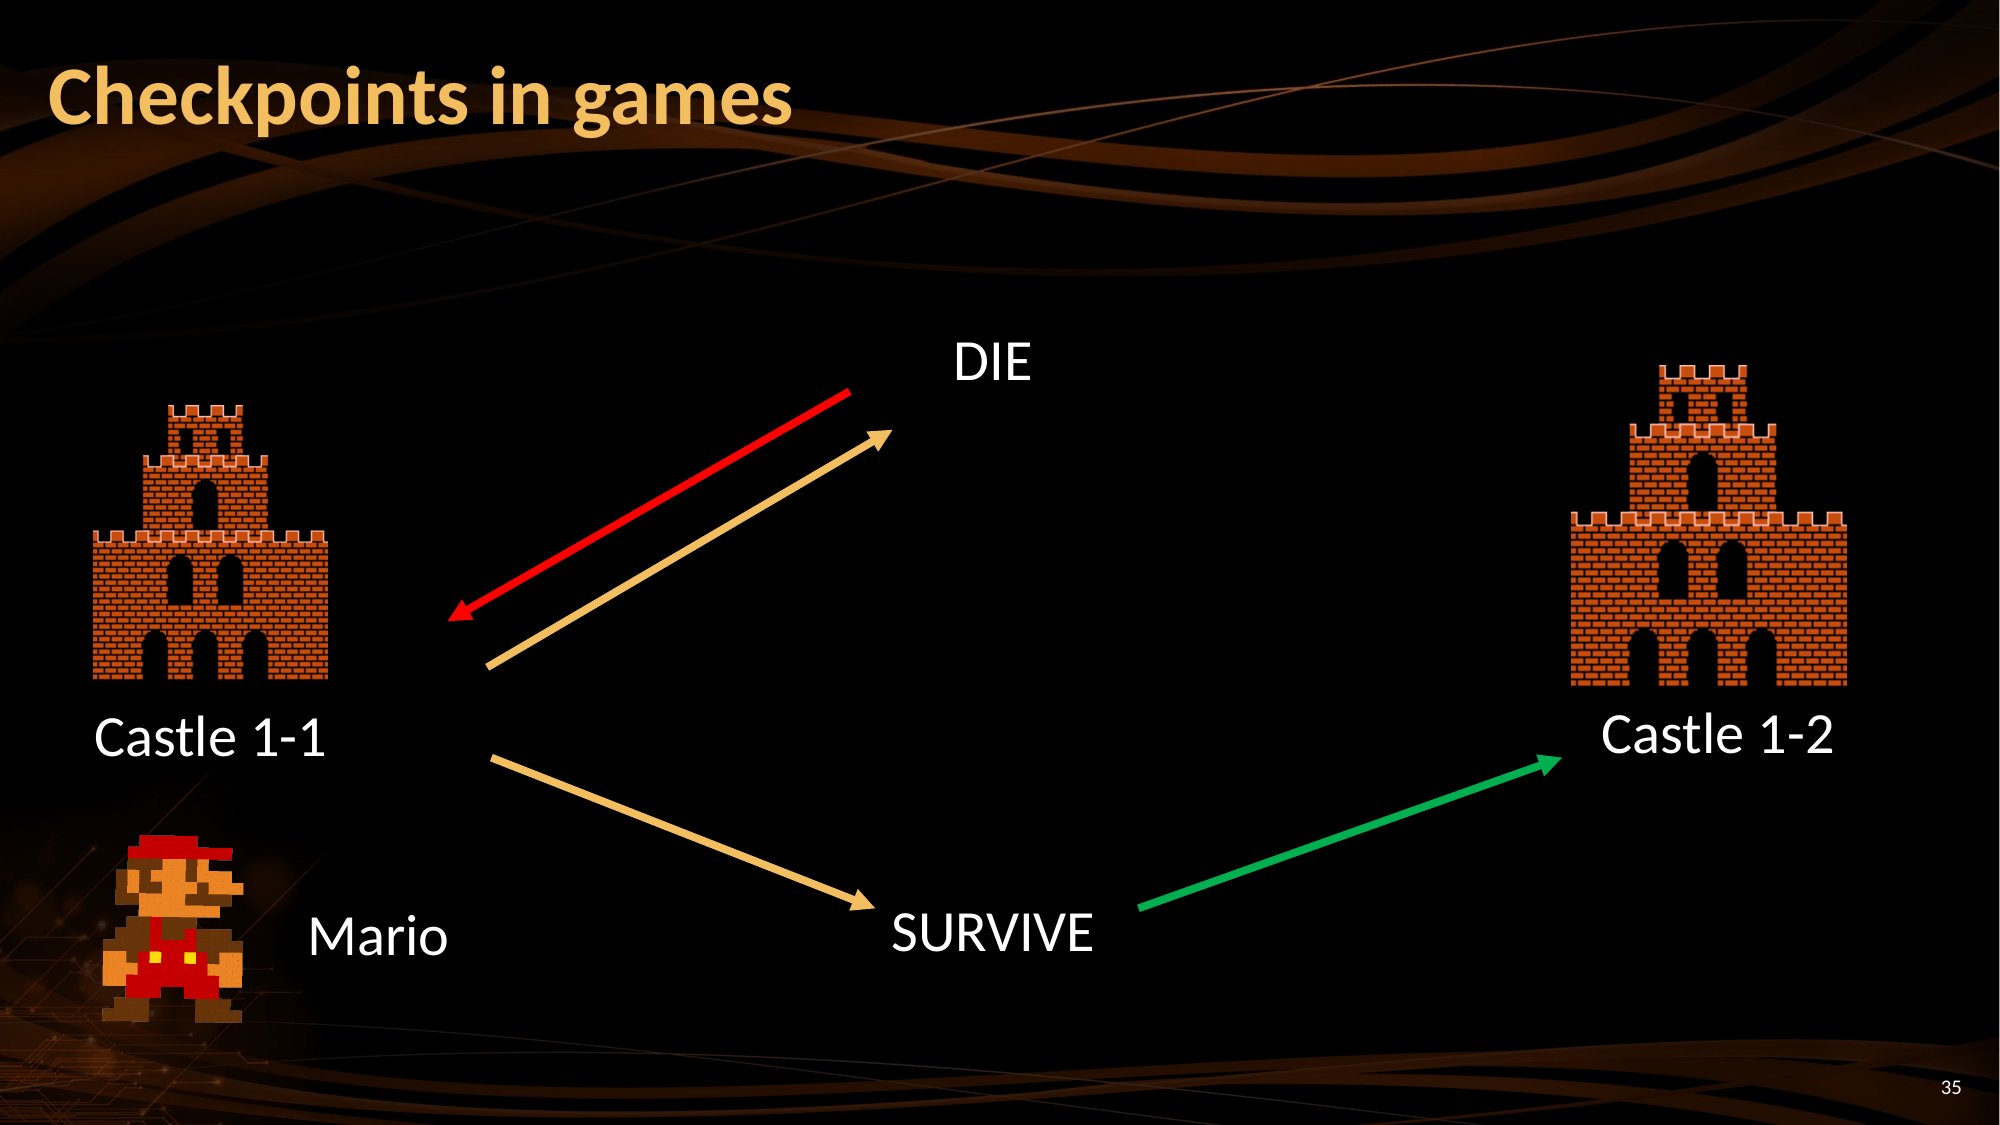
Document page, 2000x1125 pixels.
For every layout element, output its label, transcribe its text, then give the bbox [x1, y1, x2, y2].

title Checkpoints in games [30, 6, 1602, 189]
text_box DIE [939, 314, 1048, 400]
text_box Mario [346, 889, 465, 975]
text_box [487, 429, 893, 668]
text_box Castle 1-2 [1586, 687, 1850, 773]
text_box Castle 1-1 [79, 690, 343, 776]
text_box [491, 757, 876, 909]
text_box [447, 391, 850, 622]
picture [0, 0, 2000, 1125]
text_box SURVIVE [876, 885, 1111, 971]
slide_number 35 [1897, 1070, 1968, 1103]
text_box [1138, 757, 1563, 909]
